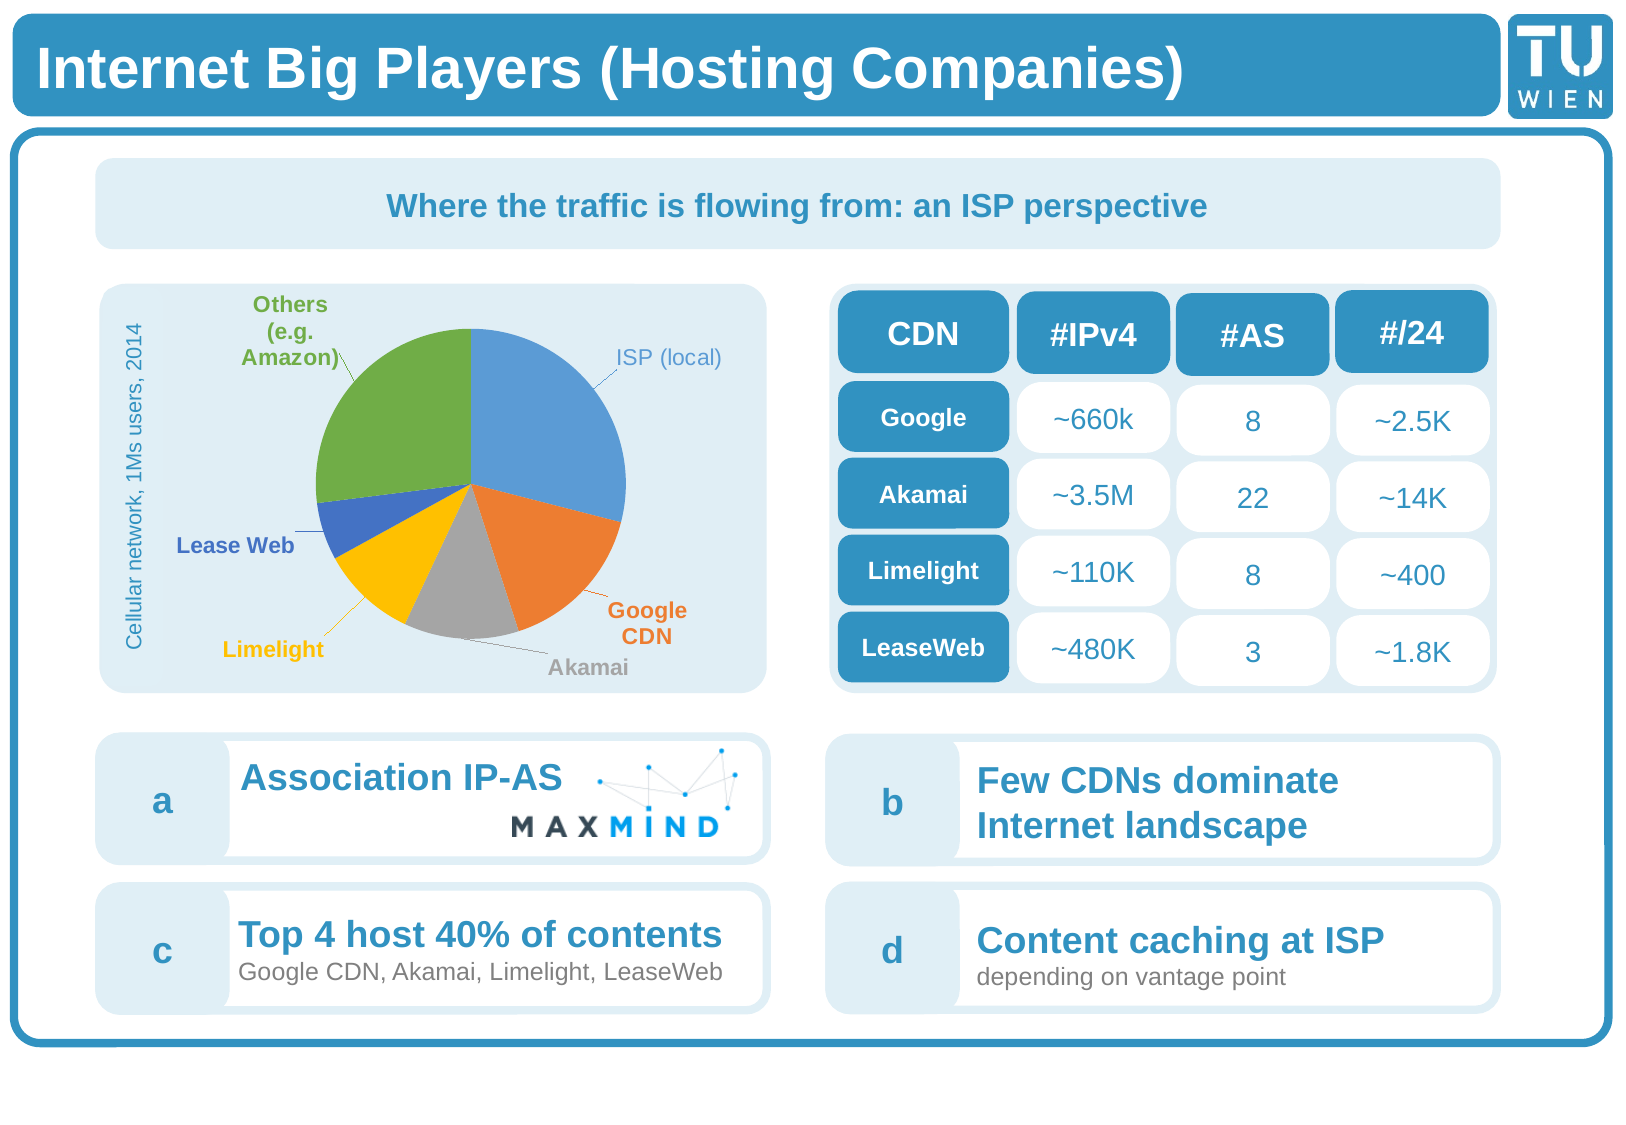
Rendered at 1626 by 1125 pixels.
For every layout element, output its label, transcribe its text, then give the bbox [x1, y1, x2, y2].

chart [158, 290, 781, 682]
text_box LeaseWeb [836, 610, 1011, 684]
picture [616, 826, 627, 837]
text_box ~110K [1015, 534, 1172, 608]
text_box ~400 [1335, 537, 1491, 611]
text_box ~1.8K [1335, 614, 1491, 688]
picture [1508, 14, 1613, 119]
text_box CDN [836, 289, 1011, 375]
text_box #AS [1174, 292, 1331, 377]
text_box ~660k [1015, 380, 1172, 454]
text_box Top 4 host 40% of contents Google CDN, Akamai, Limelight, LeaseWeb [223, 902, 767, 993]
text_box Association IP-AS [225, 745, 736, 805]
text_box ~3.5M [1015, 457, 1172, 531]
text_box b [828, 737, 957, 864]
text_box Few CDNs dominate Internet landscape [962, 748, 1501, 854]
text_box 3 [1175, 614, 1332, 688]
text_box [206, 735, 768, 862]
text_box Akamai [836, 456, 1011, 530]
text_box [848, 884, 1498, 1011]
text_box ~480K [1015, 611, 1172, 685]
picture [671, 826, 679, 837]
text_box [848, 736, 1496, 863]
text_box 22 [1175, 460, 1332, 534]
text_box Where the traffic is flowing from: an ISP perspective [98, 161, 1498, 247]
text_box [828, 282, 1498, 695]
text_box [12, 130, 1610, 1045]
text_box a [98, 735, 227, 863]
picture [512, 748, 738, 837]
text_box Google [837, 379, 1011, 453]
text_box Content caching at ISP depending on vantage point [961, 908, 1506, 998]
text_box 8 [1175, 537, 1332, 611]
text_box #/24 [1334, 289, 1490, 374]
text_box [208, 885, 768, 1012]
text_box ~2.5K [1335, 383, 1491, 457]
text_box Limelight [836, 533, 1011, 607]
text_box [98, 282, 764, 695]
text_box d [828, 885, 957, 1012]
picture [704, 821, 713, 833]
text_box Internet Big Players (Hosting Companies) [15, 16, 1498, 114]
text_box ~14K [1335, 460, 1491, 534]
text_box 8 [1175, 383, 1332, 457]
text_box c [98, 885, 227, 1012]
text_box Cellular network, 1Ms users, 2014 [105, 290, 158, 684]
text_box #IPv4 [1015, 290, 1172, 376]
